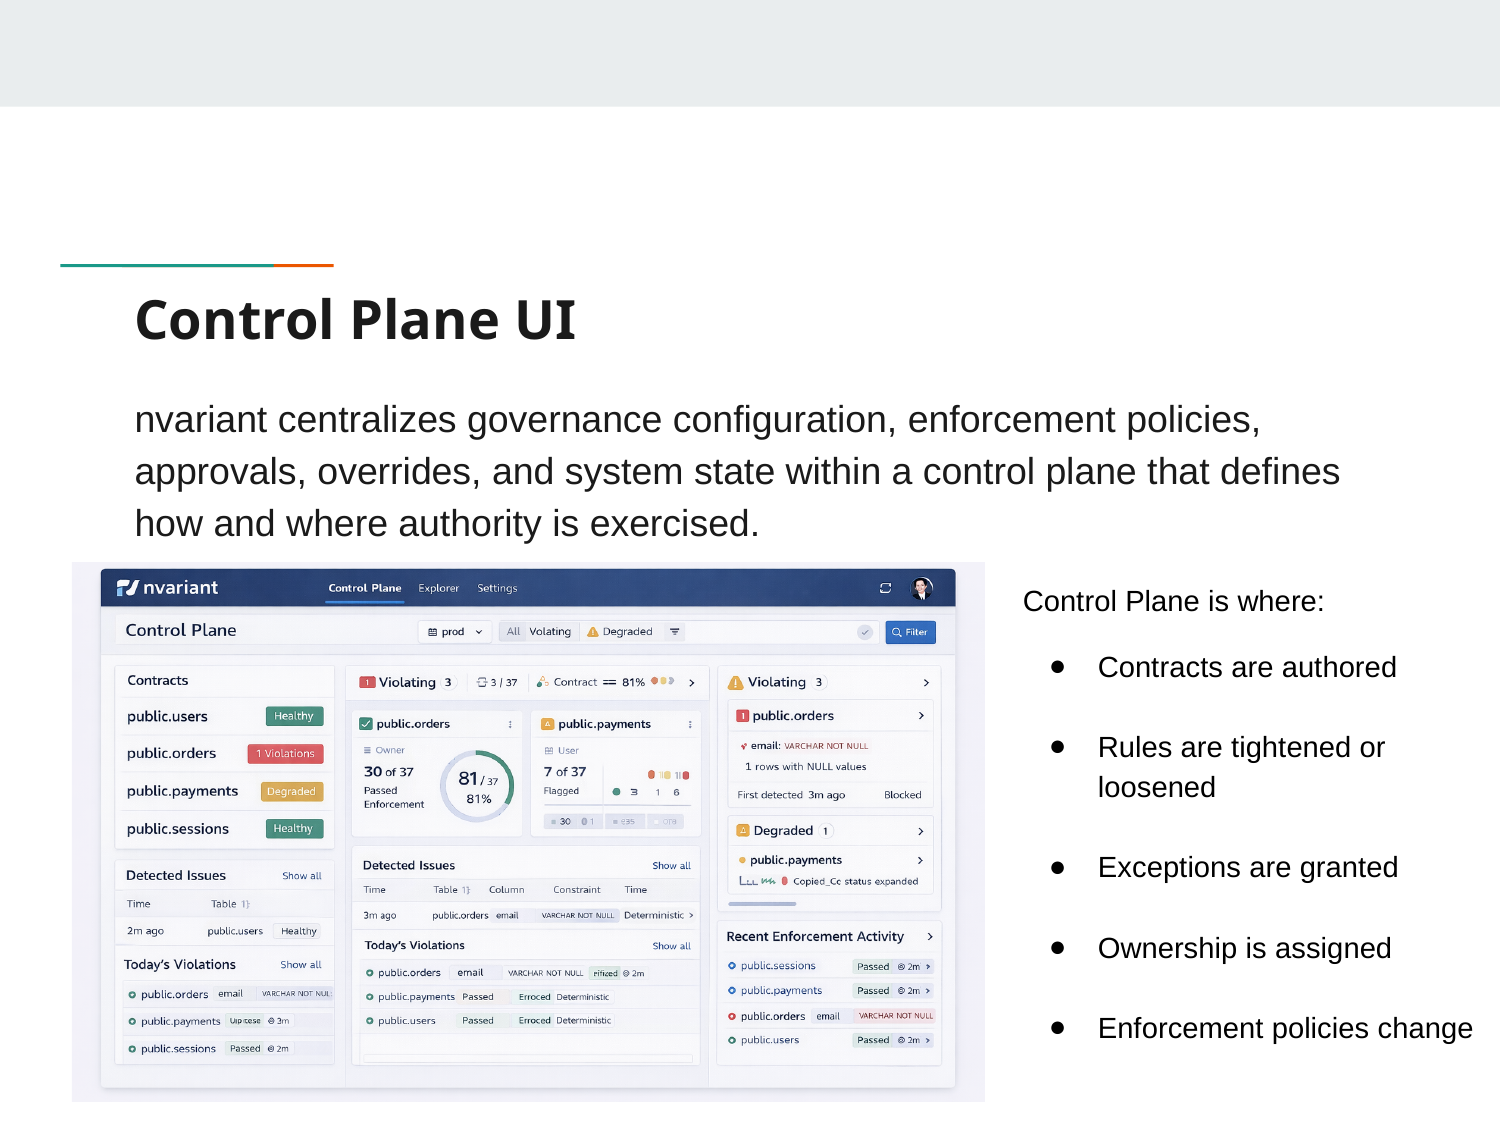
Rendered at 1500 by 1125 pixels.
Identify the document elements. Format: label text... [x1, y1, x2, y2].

picture [71, 562, 986, 1103]
text_box Control Plane is where: Contracts are authored Rules are tightened or loosened Exceptions are granted Ownership is assigned Enforcement policies change [1007, 562, 1500, 1060]
list nvariant centralizes governance configuration, enforcement policies, approvals, overrides, and system state within a control plane that defines how and where authority is exercised. [119, 373, 1381, 869]
title Control Plane UI [119, 269, 1381, 373]
